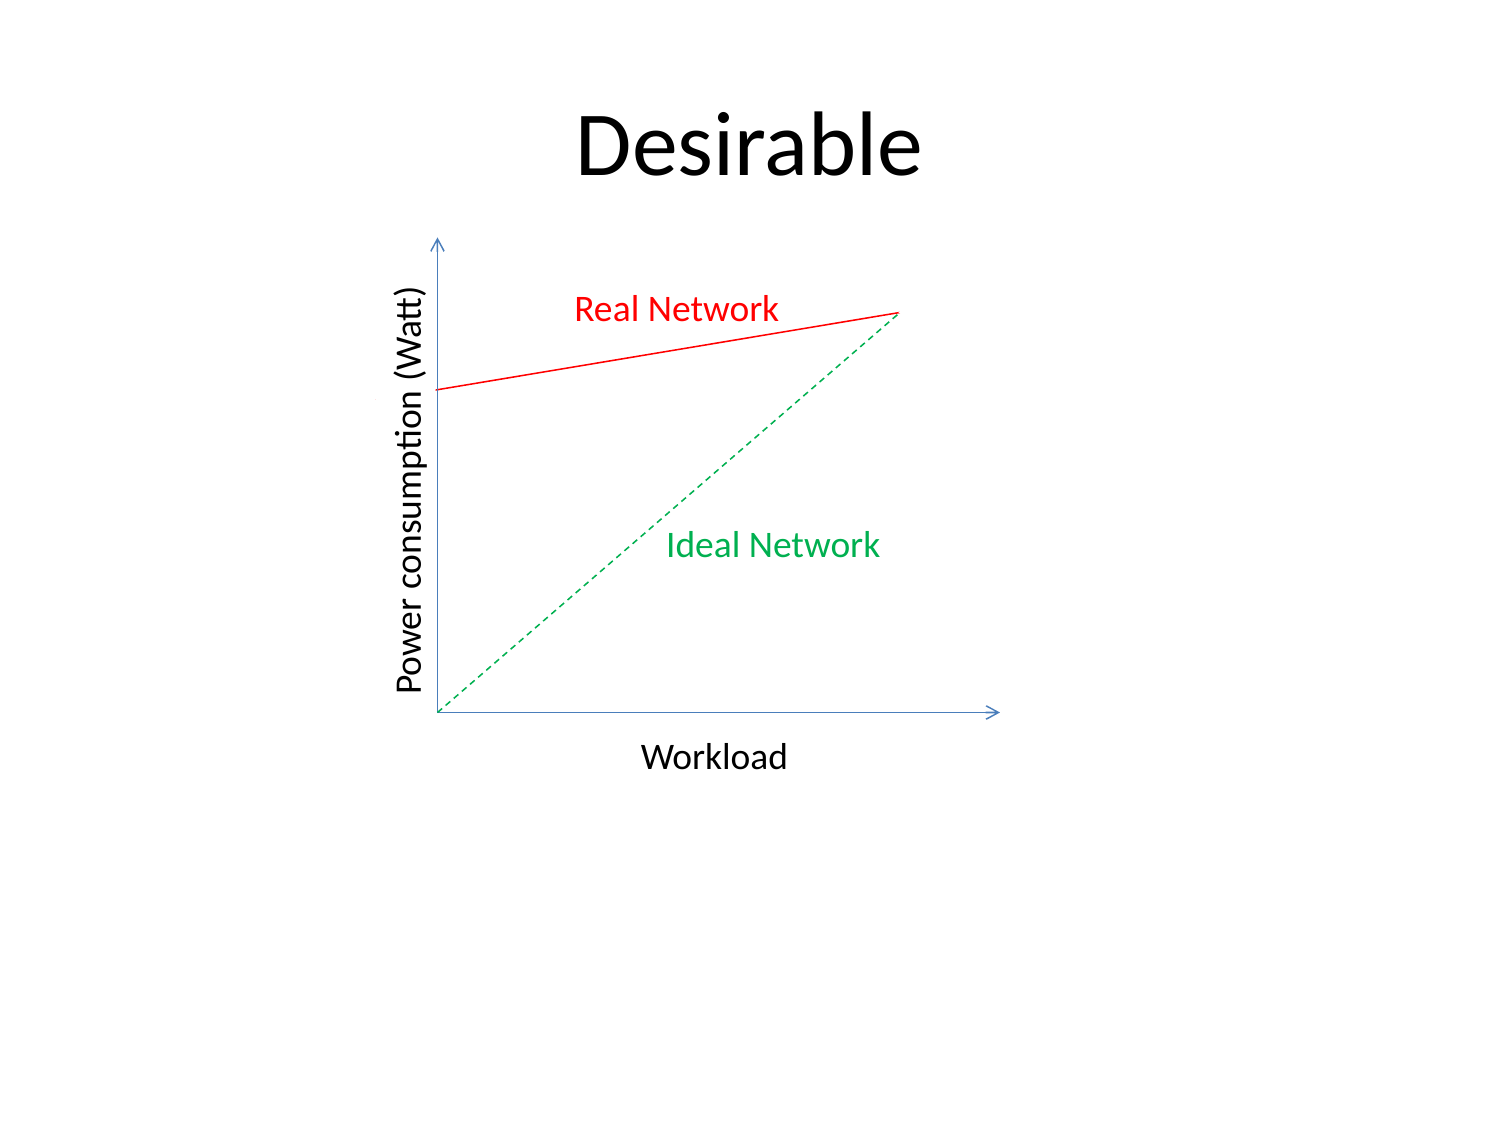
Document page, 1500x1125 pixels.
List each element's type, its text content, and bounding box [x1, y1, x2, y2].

title Desirable [75, 45, 1425, 233]
text_box Power consumption (Watt) [375, 408, 431, 710]
text_box Workload [625, 724, 804, 785]
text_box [437, 312, 901, 713]
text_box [375, 224, 1423, 401]
